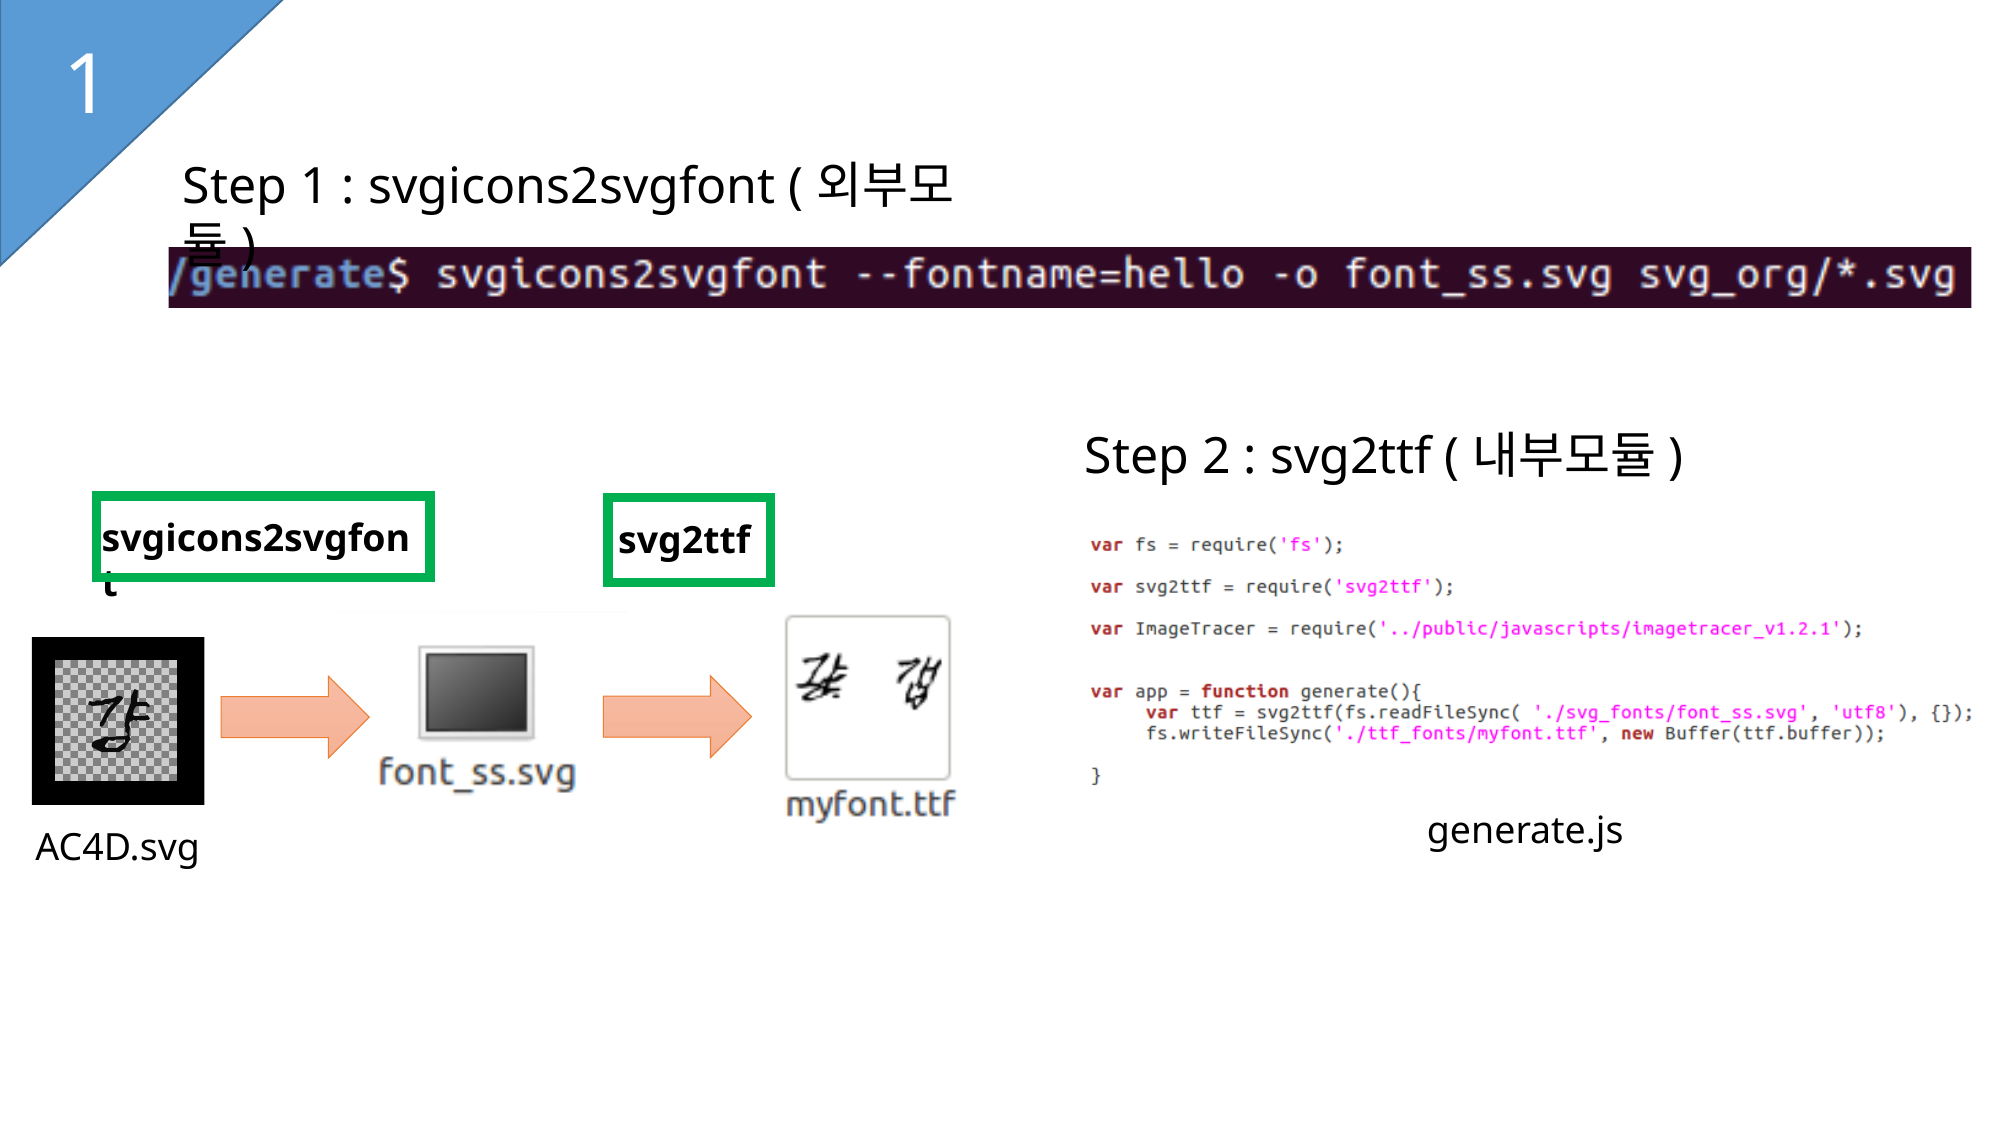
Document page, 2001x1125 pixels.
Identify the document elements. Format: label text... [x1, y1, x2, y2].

text_box Step 1 : svgicons2svgfont (외부모듈) [284, 146, 1019, 239]
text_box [0, 0, 284, 266]
picture [168, 239, 1972, 308]
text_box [20, 496, 1039, 877]
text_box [1069, 415, 1976, 860]
